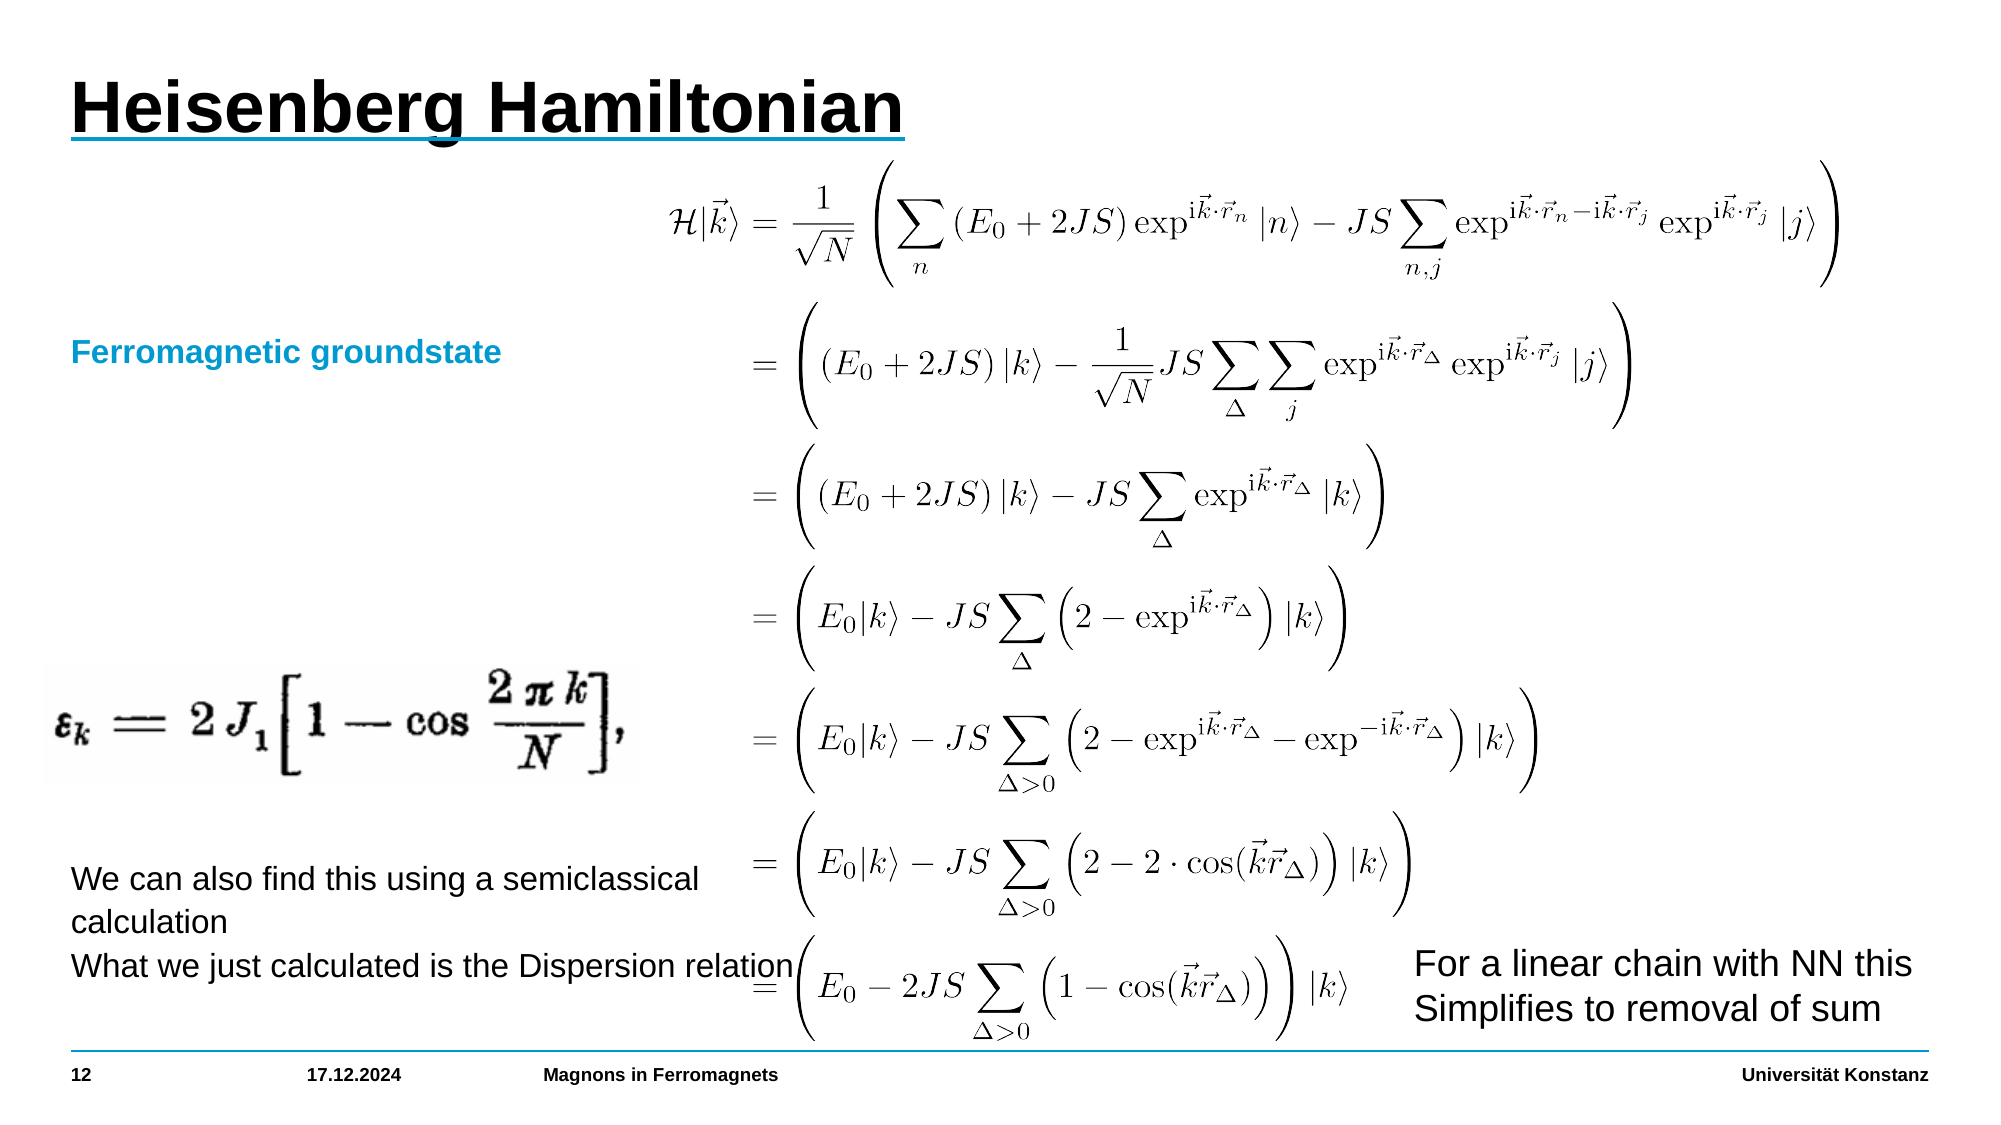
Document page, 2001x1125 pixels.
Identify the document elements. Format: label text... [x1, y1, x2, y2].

footer Magnons in Ferromagnets [543, 1058, 1489, 1094]
list Ferromagnetic groundstate We can also find this using a semiclassical calculation What we just calculated is the Dispersion relation [70, 326, 663, 1000]
title Heisenberg Hamiltonian [70, 66, 1457, 268]
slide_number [306, 1058, 512, 1094]
picture [669, 160, 1840, 1042]
picture [42, 663, 642, 785]
slide_number 12 [70, 1058, 276, 1094]
text_box For a linear chain with NN this Simplifies to removal of sum [1844, 931, 1929, 1037]
